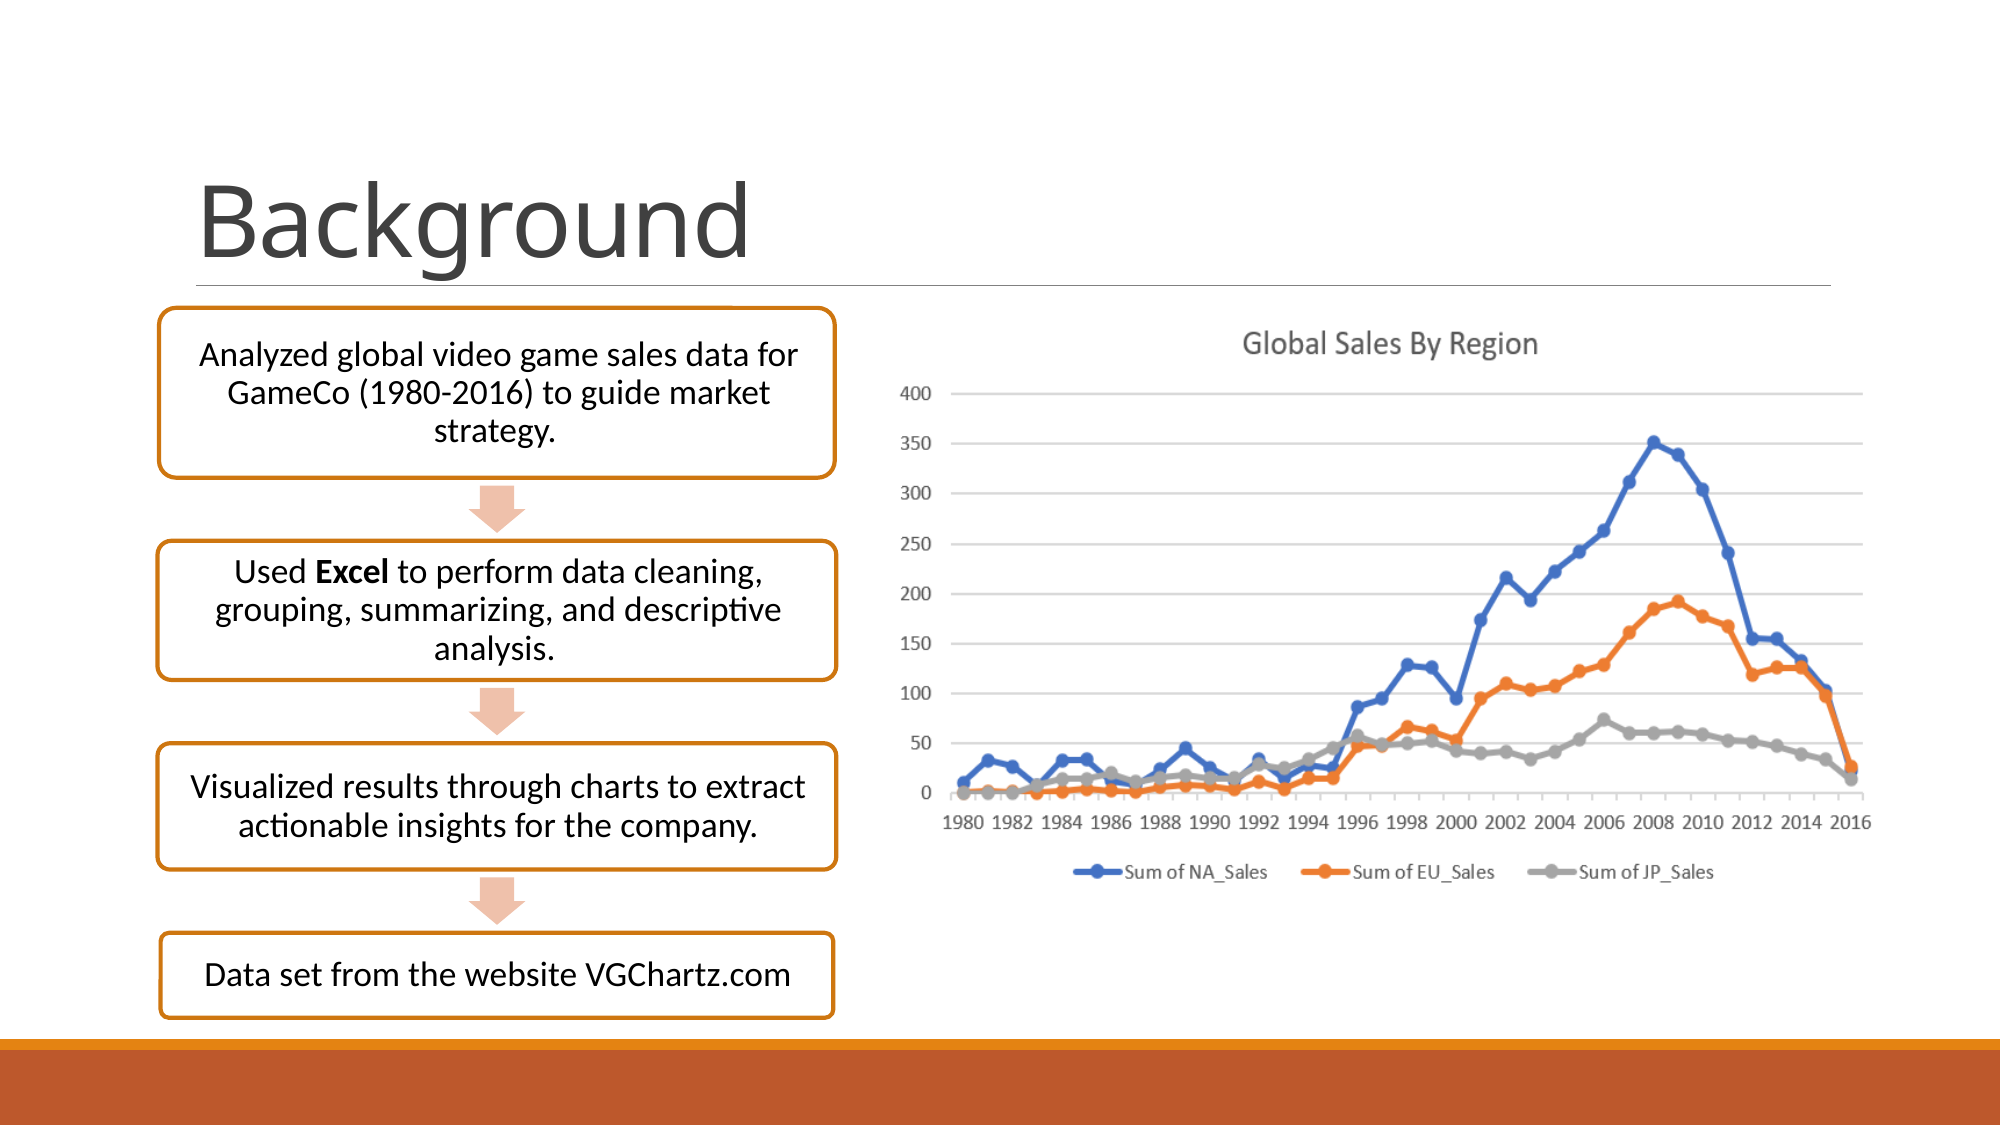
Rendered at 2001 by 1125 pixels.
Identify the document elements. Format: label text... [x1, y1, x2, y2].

title Background [180, 47, 1830, 285]
picture [885, 306, 1893, 901]
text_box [156, 306, 837, 1019]
